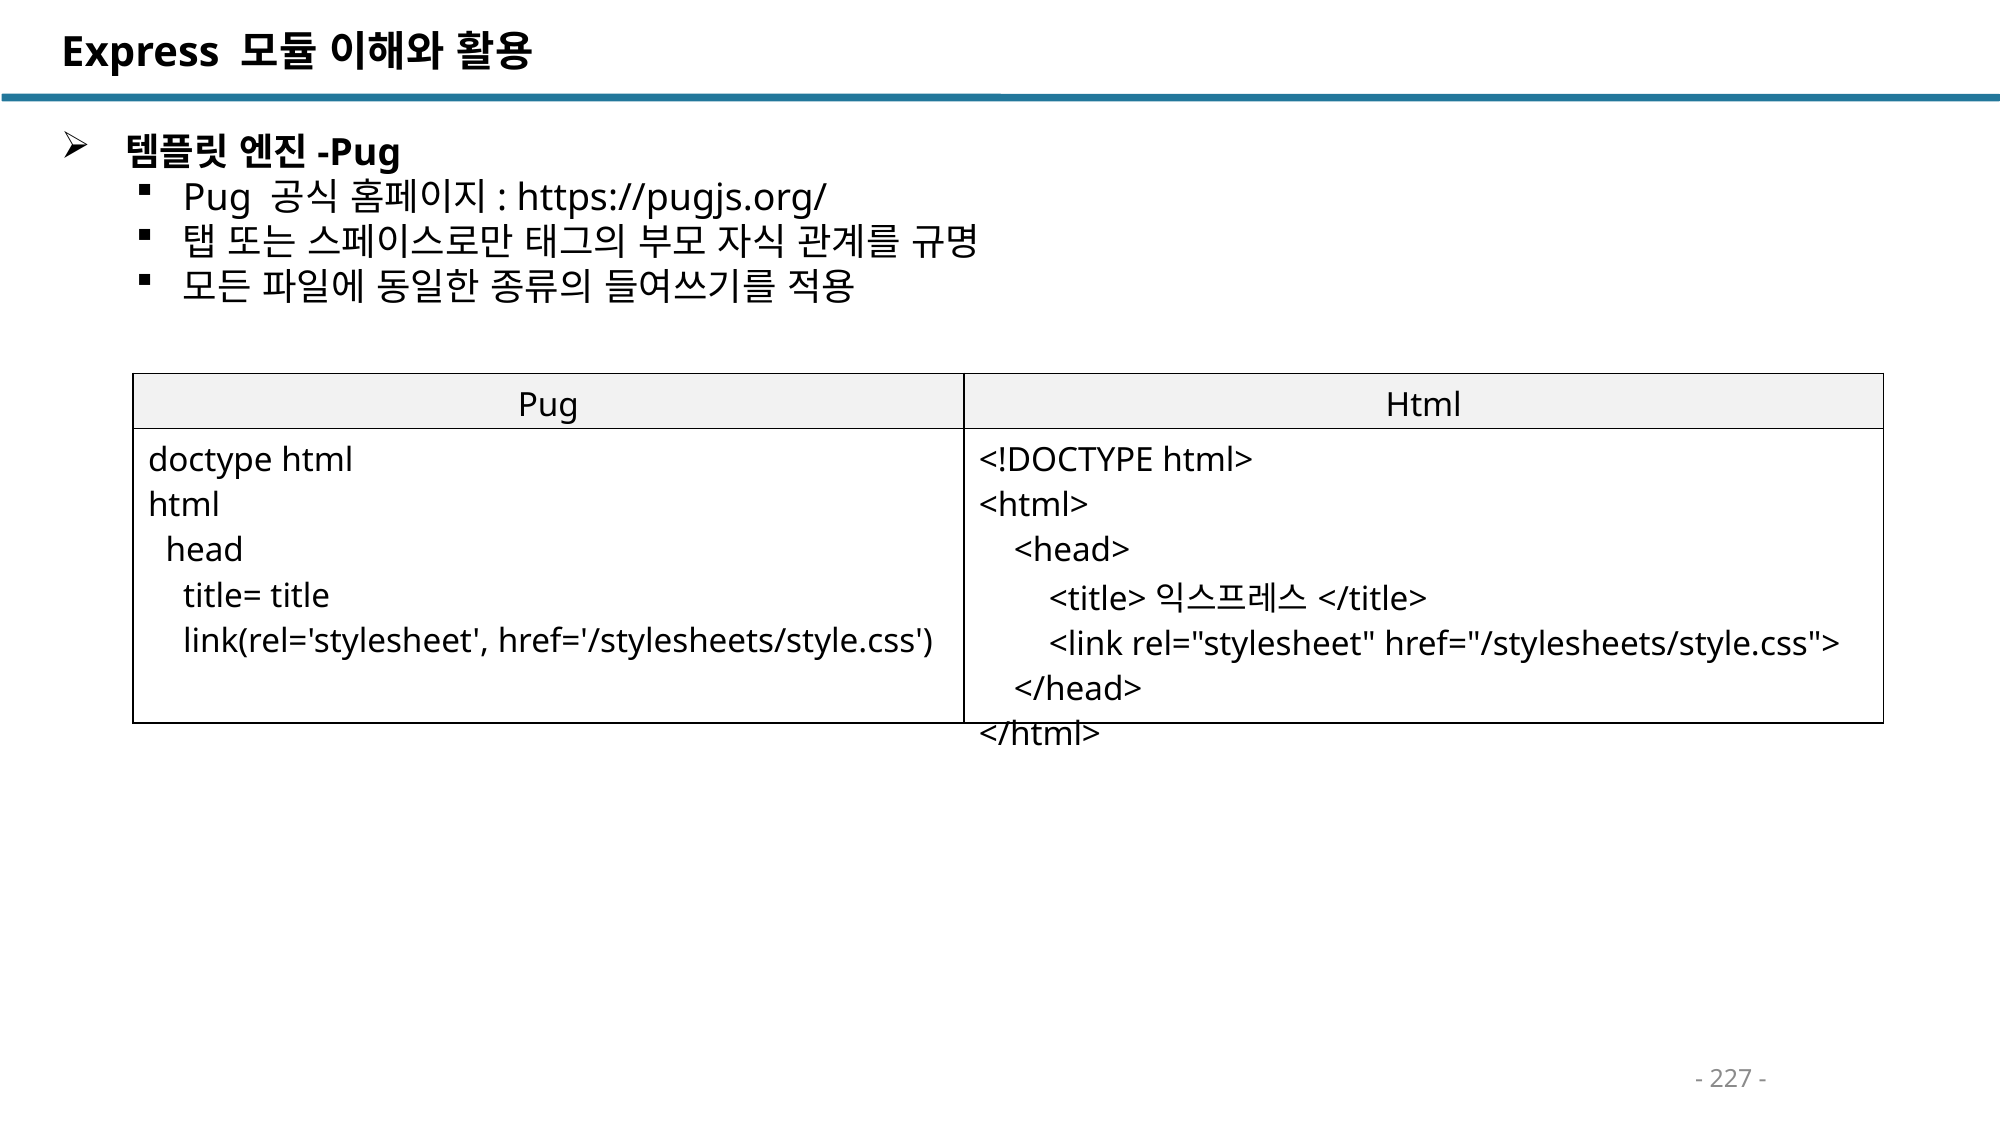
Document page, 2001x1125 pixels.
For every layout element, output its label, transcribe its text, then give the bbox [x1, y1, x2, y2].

table_cell <!DOCTYPE html> <html> <head> <title>익스프레스</title> <link rel="stylesheet" href="/stylesheets/style.css"> </head> </html> [965, 429, 1883, 722]
text_box Express 모듈 이해와 활용 [46, 23, 1232, 95]
table_cell doctype html html head title= title link(rel='stylesheet', href='/stylesheets/style.css') [134, 429, 963, 722]
table_header Pug [134, 374, 963, 428]
table_header Html [965, 374, 1883, 428]
text_box 템플릿 엔진-Pug Pug 공식 홈페이지: https://pugjs.org/ 탭 또는 스페이스로만 태그의 부모 자식 관계를 규명 모든 파일에 동일한 종류의 들여쓰기를 적용 [46, 120, 1924, 315]
slide_number - 227 - [1500, 1061, 1968, 1097]
